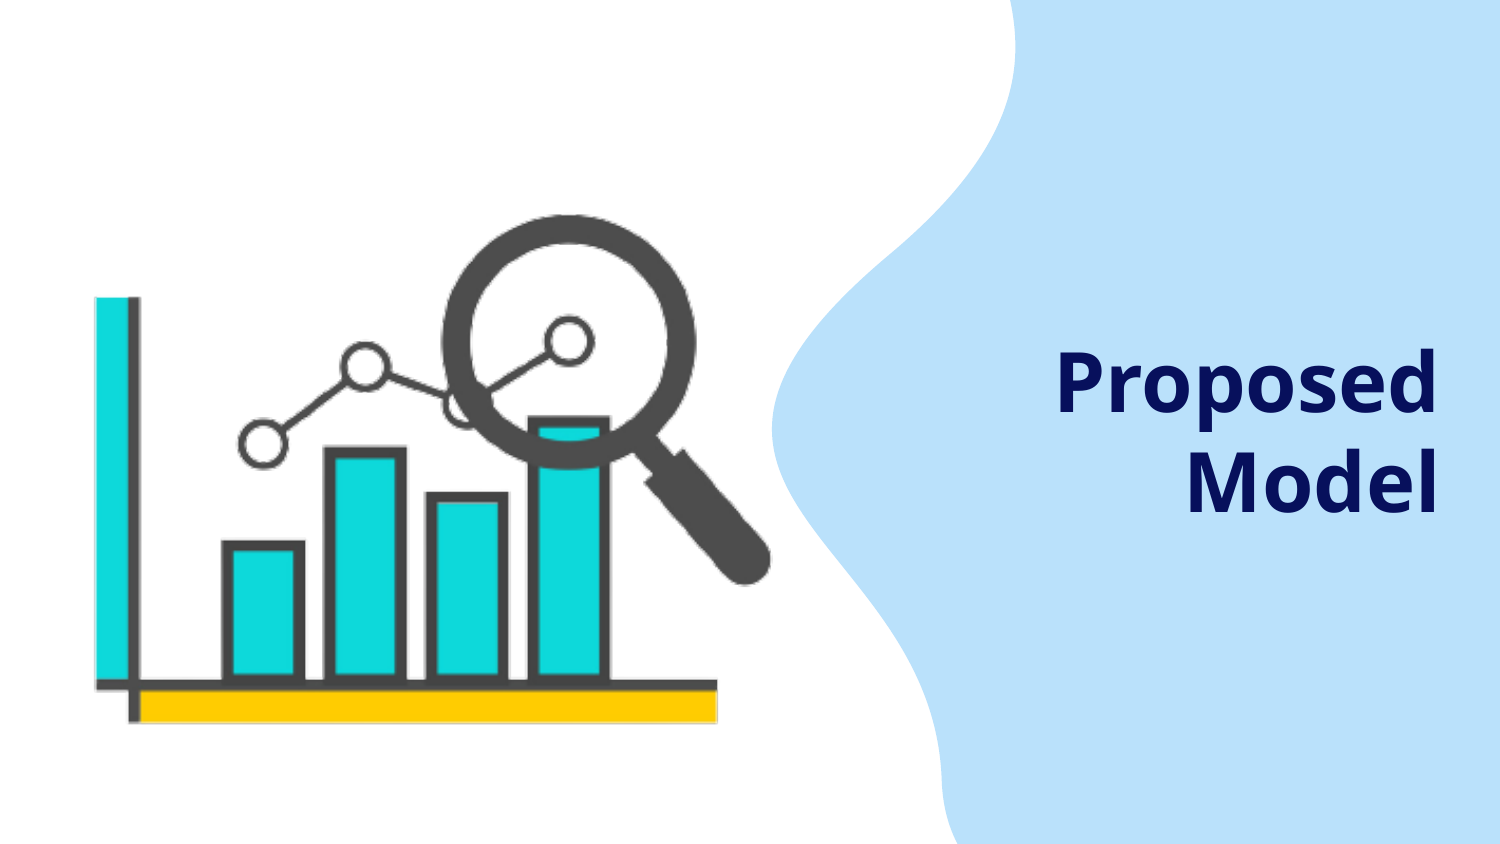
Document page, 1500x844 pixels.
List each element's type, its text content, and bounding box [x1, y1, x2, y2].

picture [0, 0, 942, 844]
title Proposed Model [946, 313, 1456, 671]
